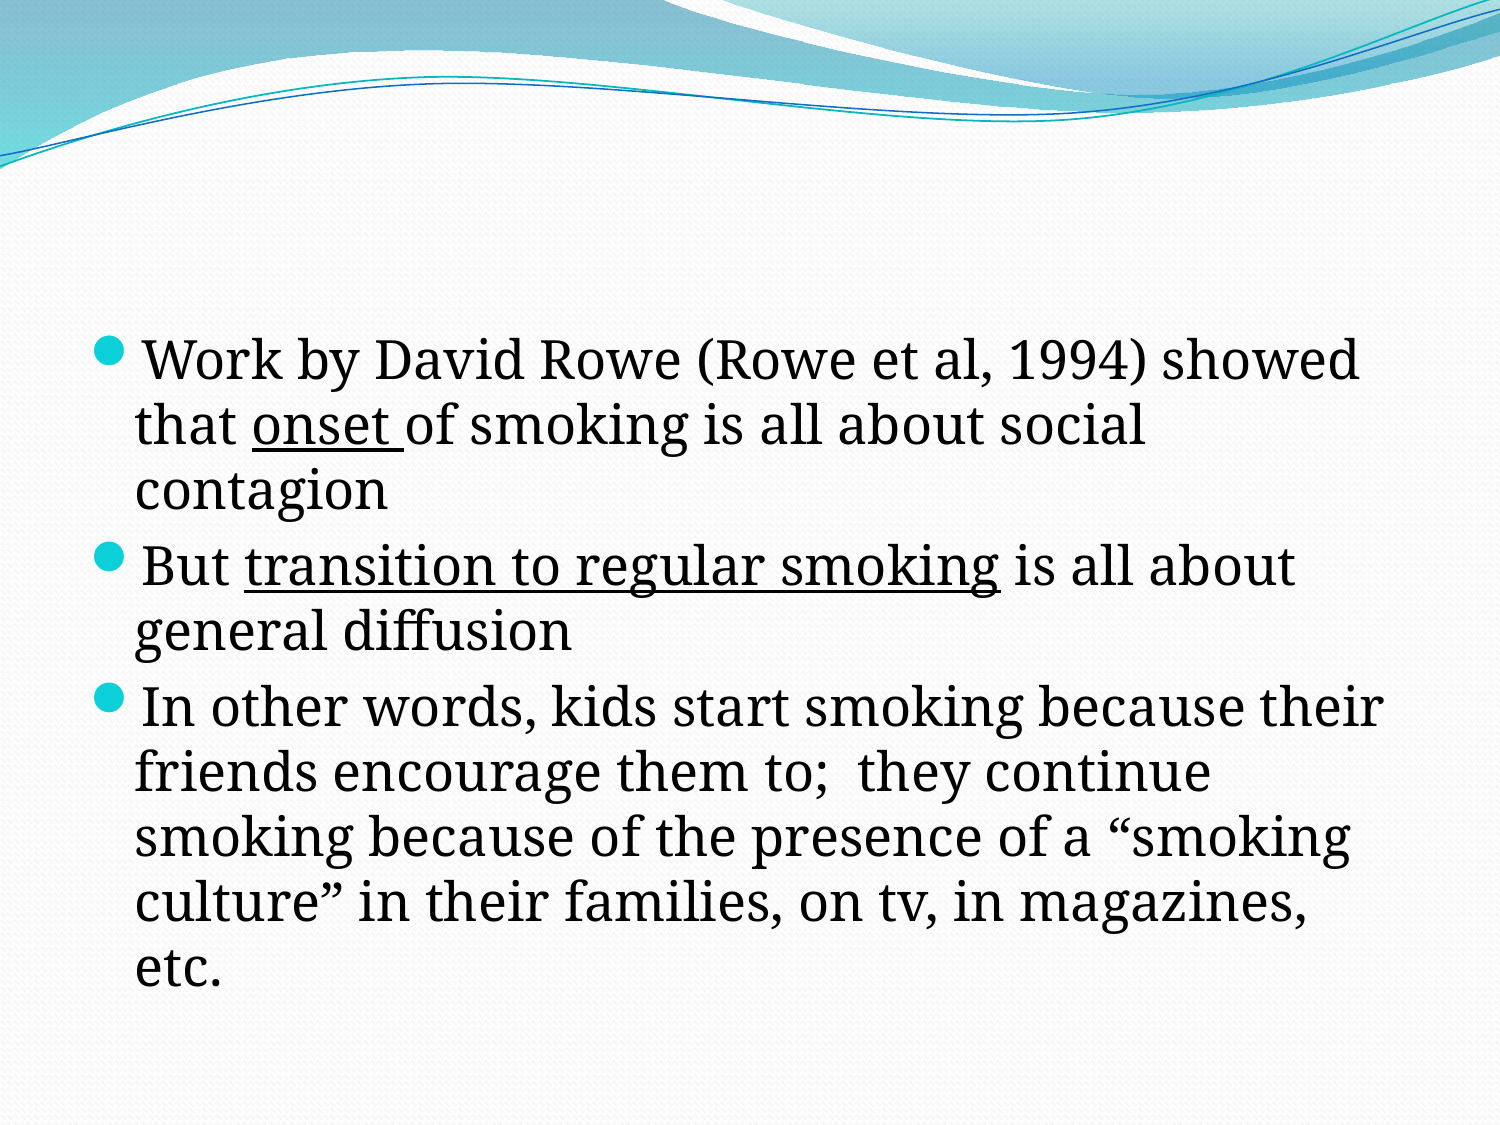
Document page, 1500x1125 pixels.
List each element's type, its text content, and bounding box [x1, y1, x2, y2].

list Work by David Rowe (Rowe et al, 1994) showed that onset of smoking is all about social contagion But transition to regular smoking is all about general diffusion In other words, kids start smoking because their friends encourage them to; they continue smoking because of the presence of a “smoking culture” in their families, on tv, in magazines, etc. [75, 317, 1425, 1038]
